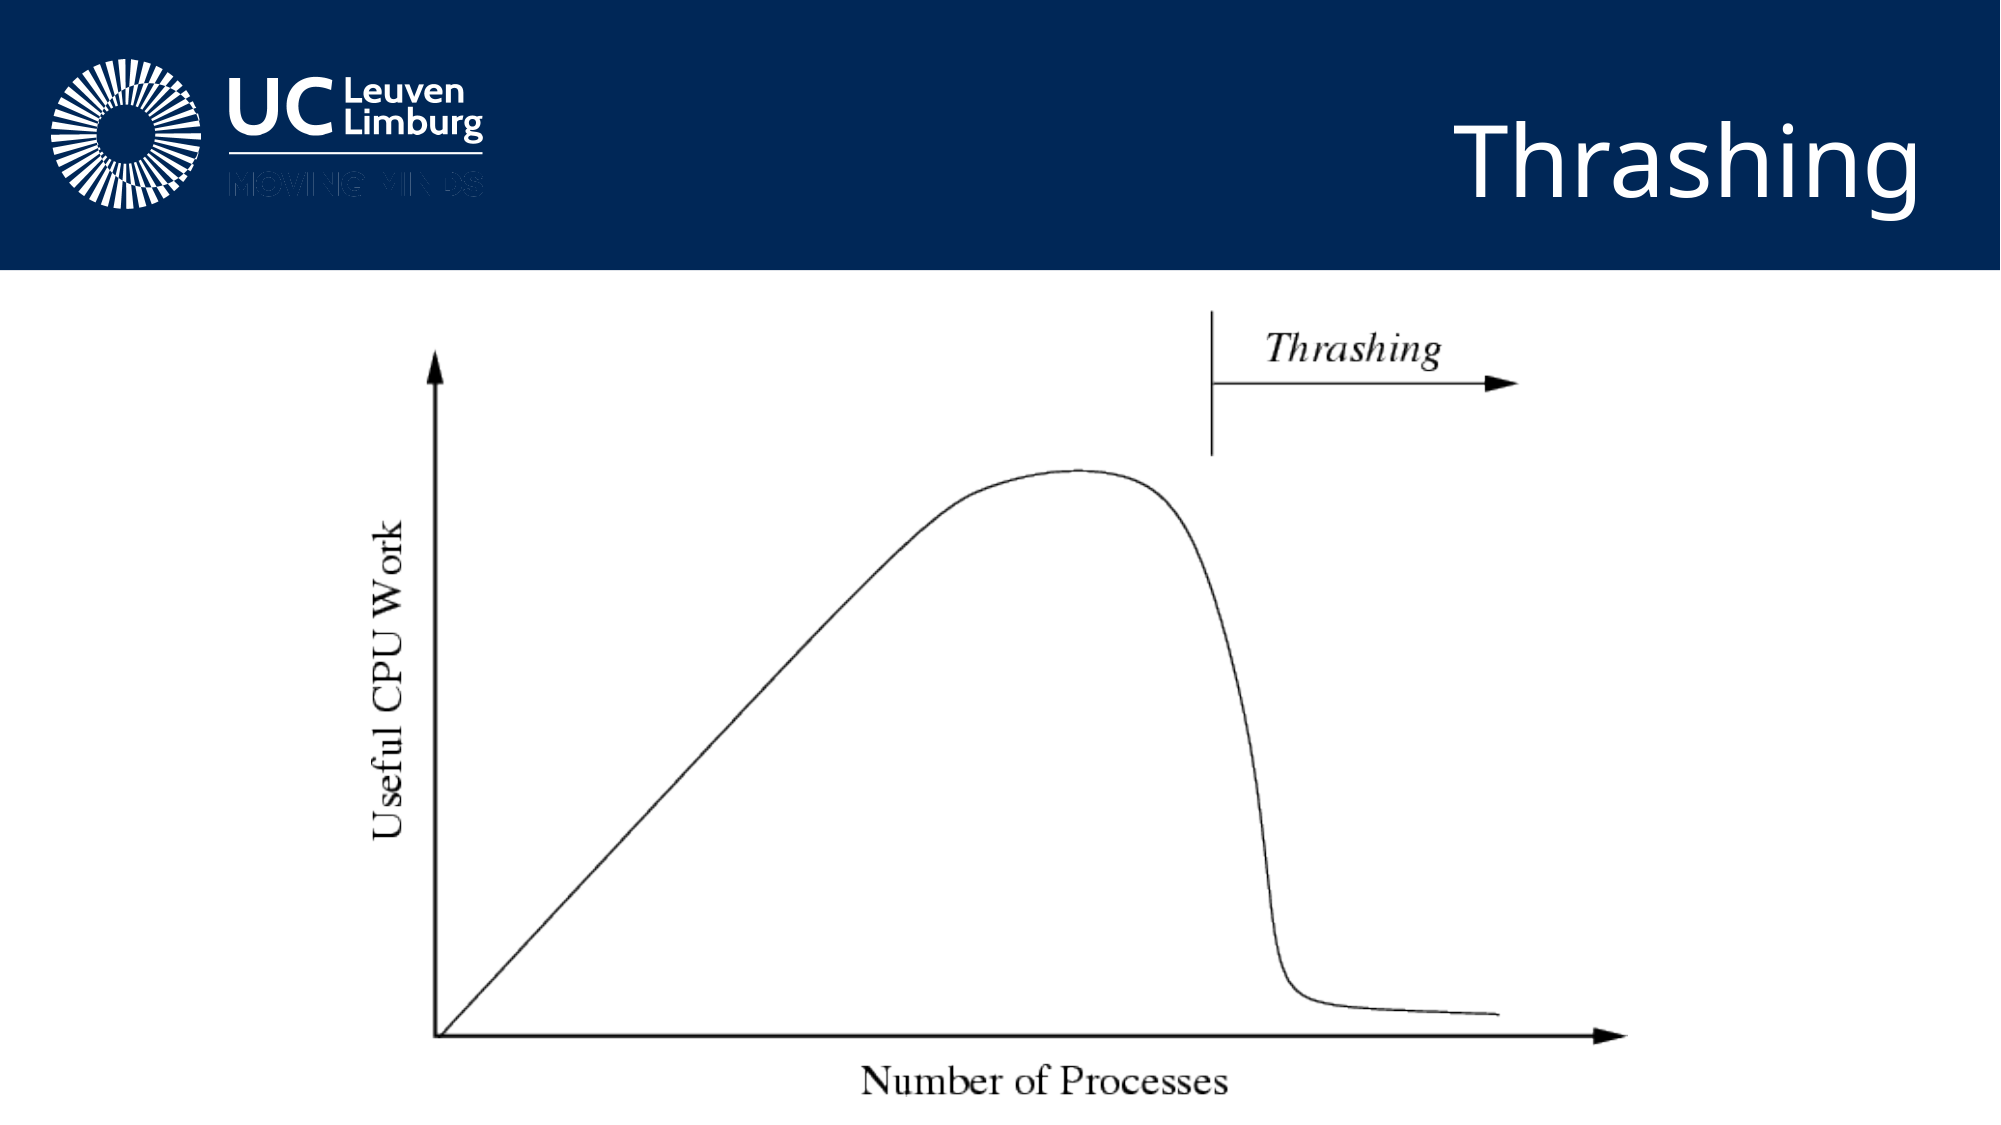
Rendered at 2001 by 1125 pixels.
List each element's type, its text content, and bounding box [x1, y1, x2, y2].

title Thrashing [307, 59, 1940, 271]
picture [371, 310, 1628, 1097]
picture [51, 59, 307, 209]
